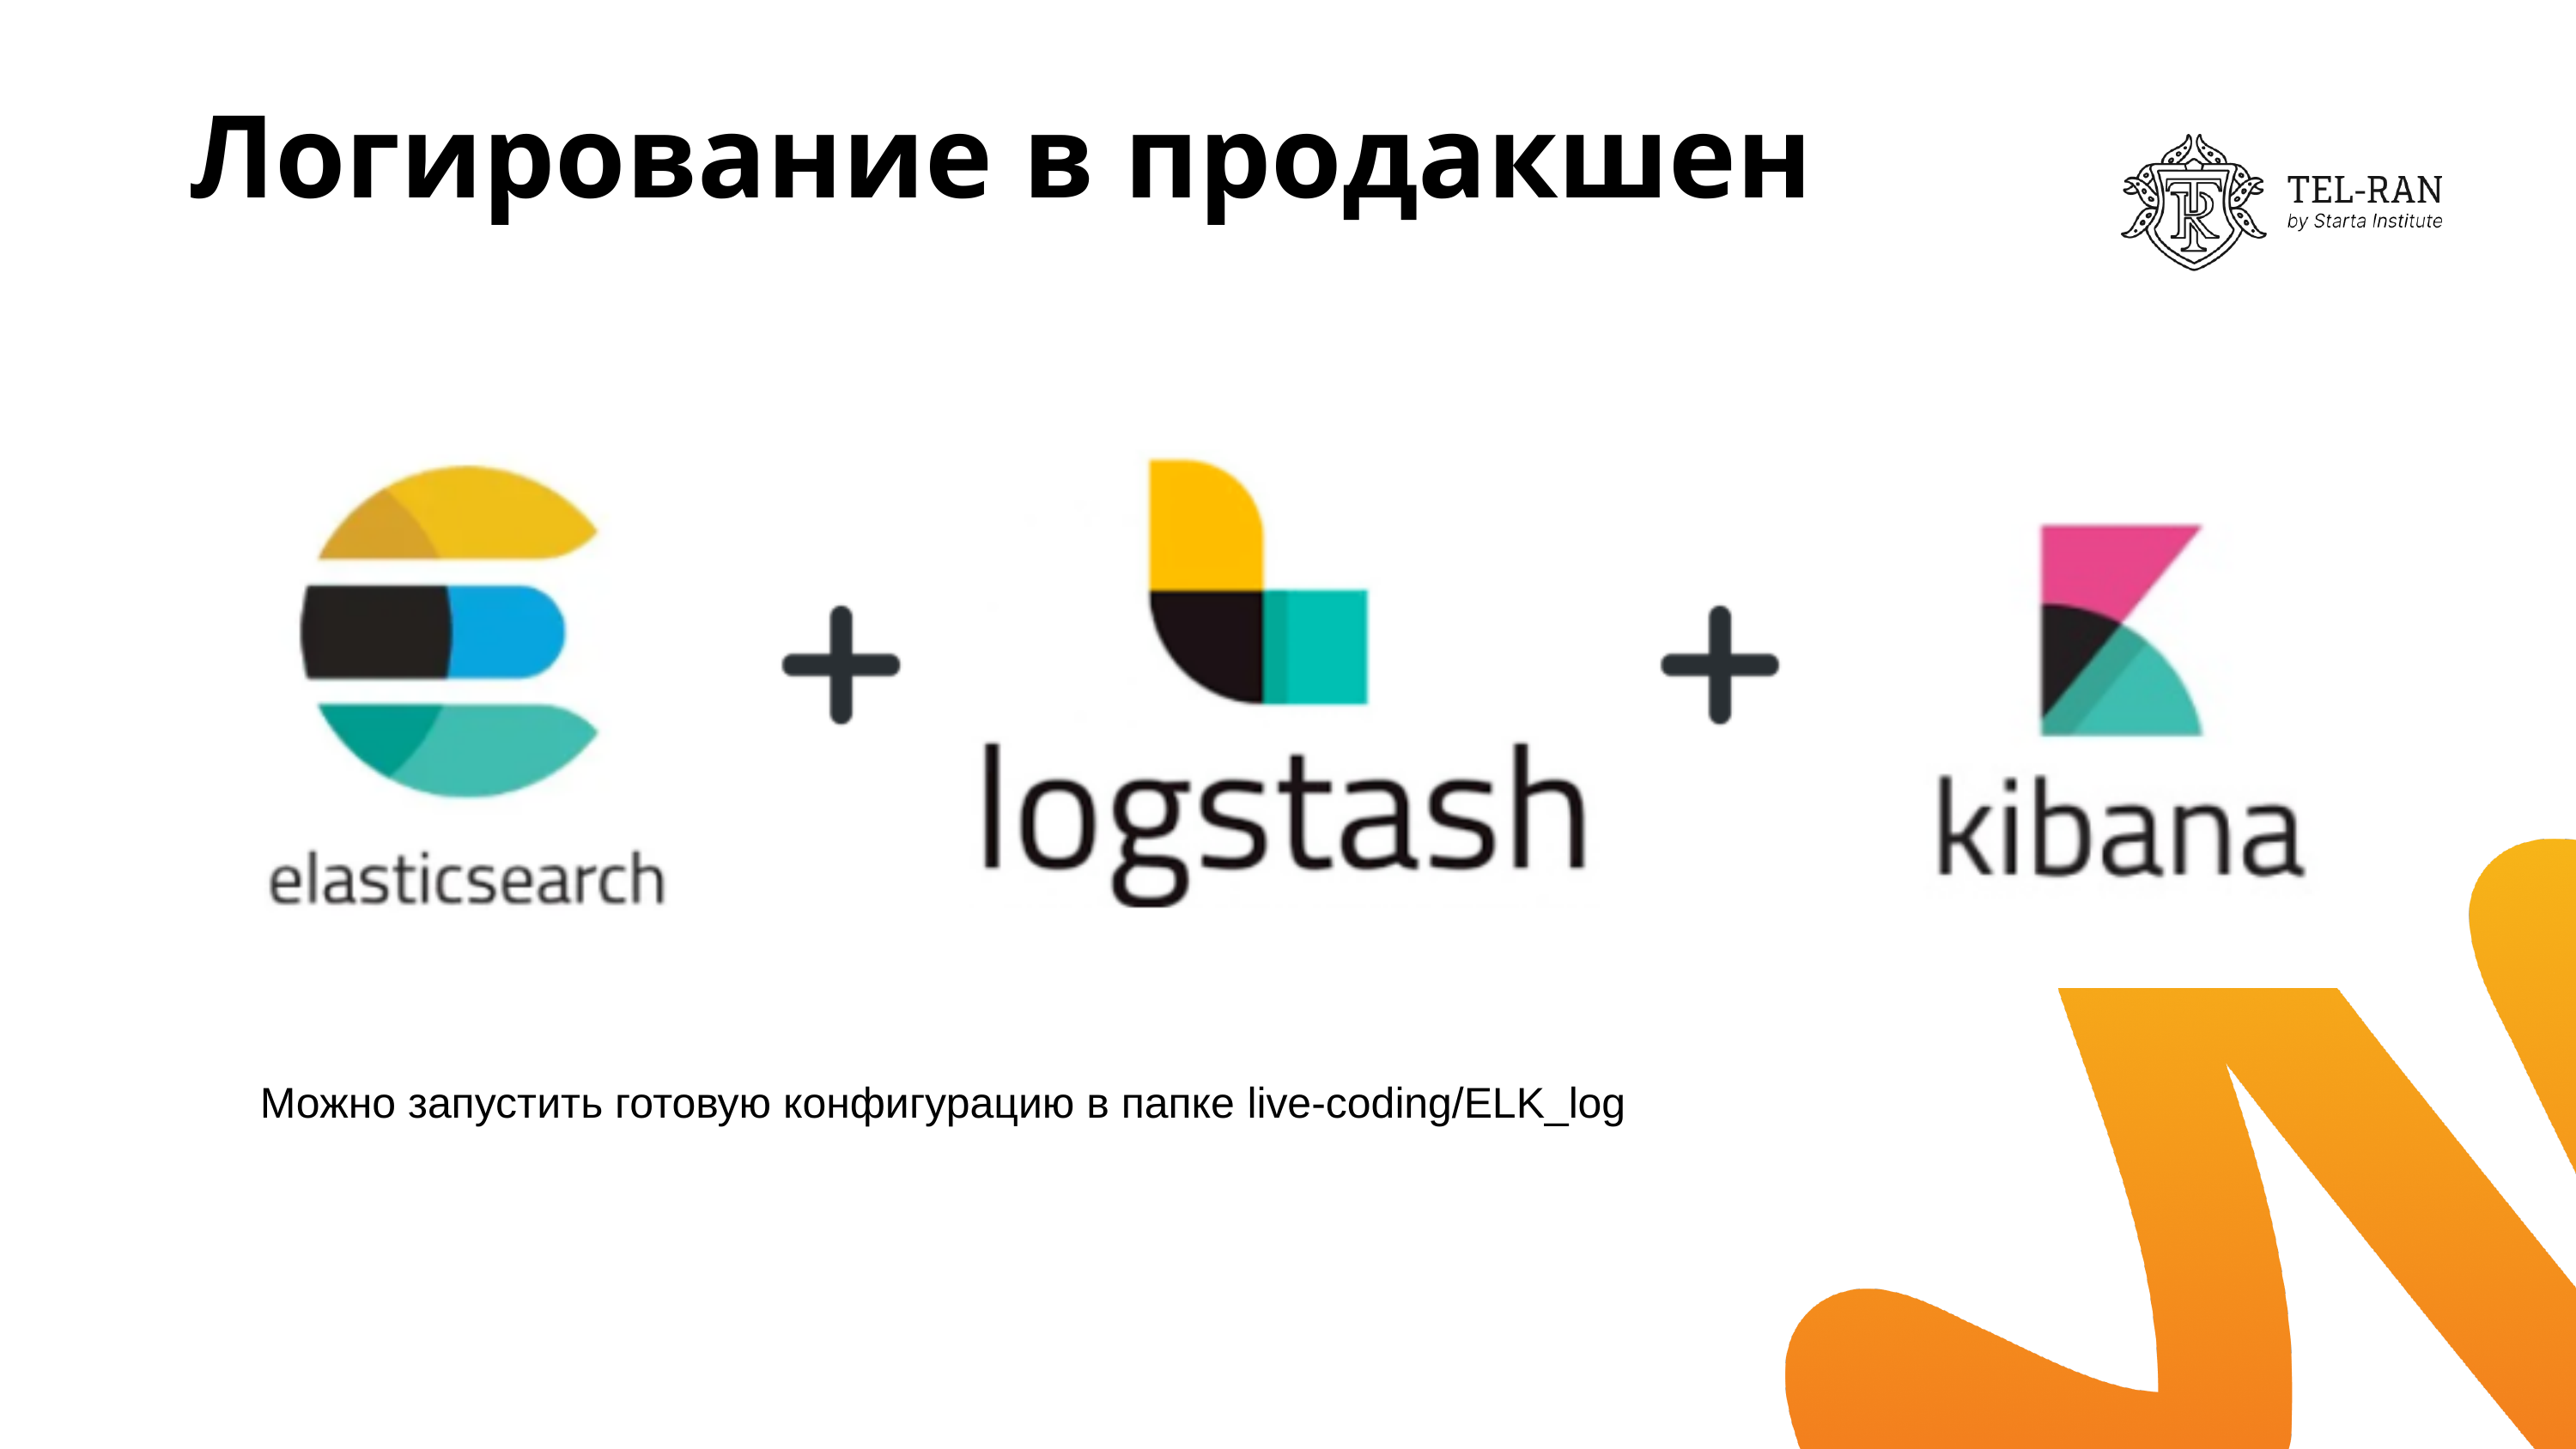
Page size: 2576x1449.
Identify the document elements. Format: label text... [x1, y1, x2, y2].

picture [238, 395, 2576, 1449]
text_box Можно запустить готовую конфигурацию в папке live-coding/ELK_log [247, 1068, 1639, 1133]
title Логирование в продакшен [177, 76, 2107, 358]
picture [2121, 134, 2442, 271]
